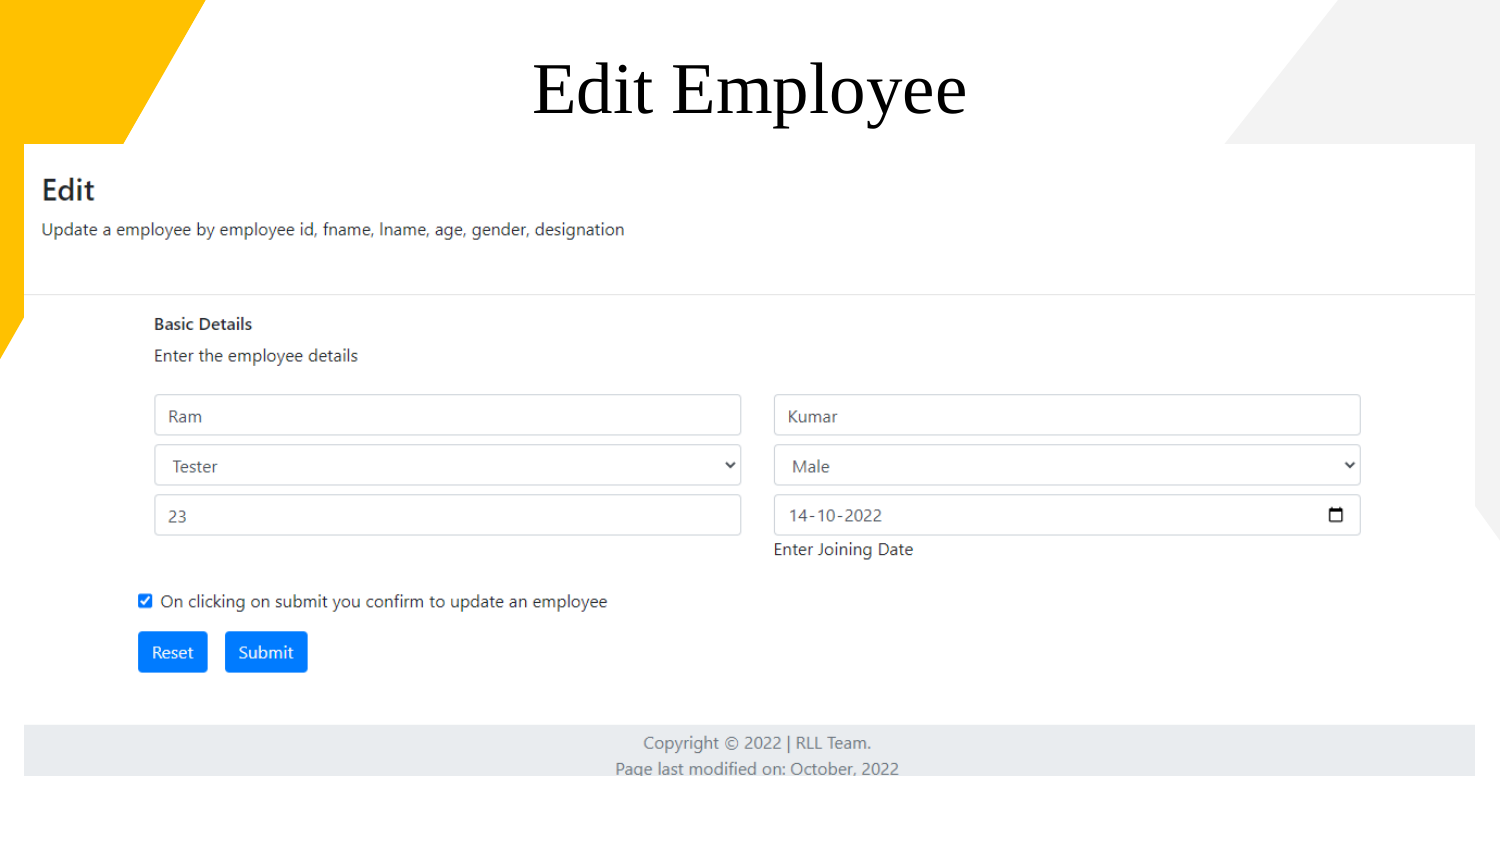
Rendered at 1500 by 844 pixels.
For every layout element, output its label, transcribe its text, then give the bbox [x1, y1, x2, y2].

title Edit Employee [85, 25, 1415, 120]
picture [24, 144, 1476, 776]
